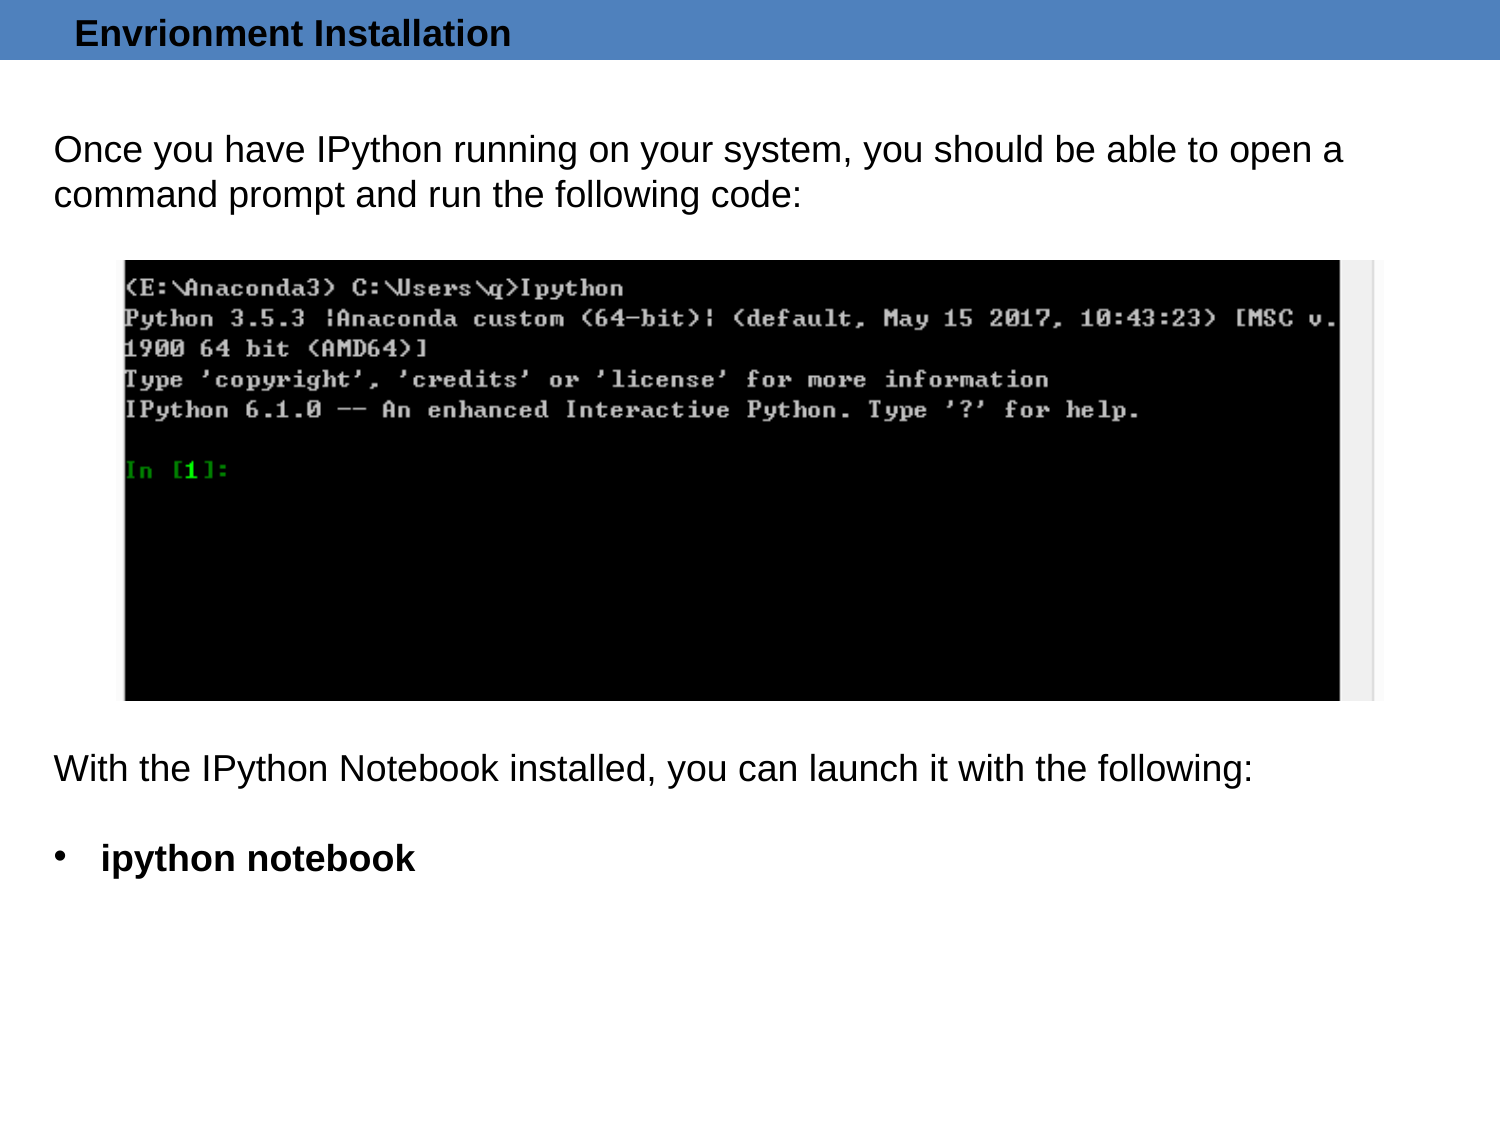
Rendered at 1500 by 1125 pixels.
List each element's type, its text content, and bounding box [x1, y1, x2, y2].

text_box With the IPython Notebook installed, you can launch it with the following: ipython notebook [39, 736, 1352, 886]
text_box Once you have IPython running on your system, you should be able to open a command prompt and run the following code: [39, 117, 1461, 223]
picture [116, 260, 1384, 702]
text_box Envrionment Installation [59, 1, 538, 61]
